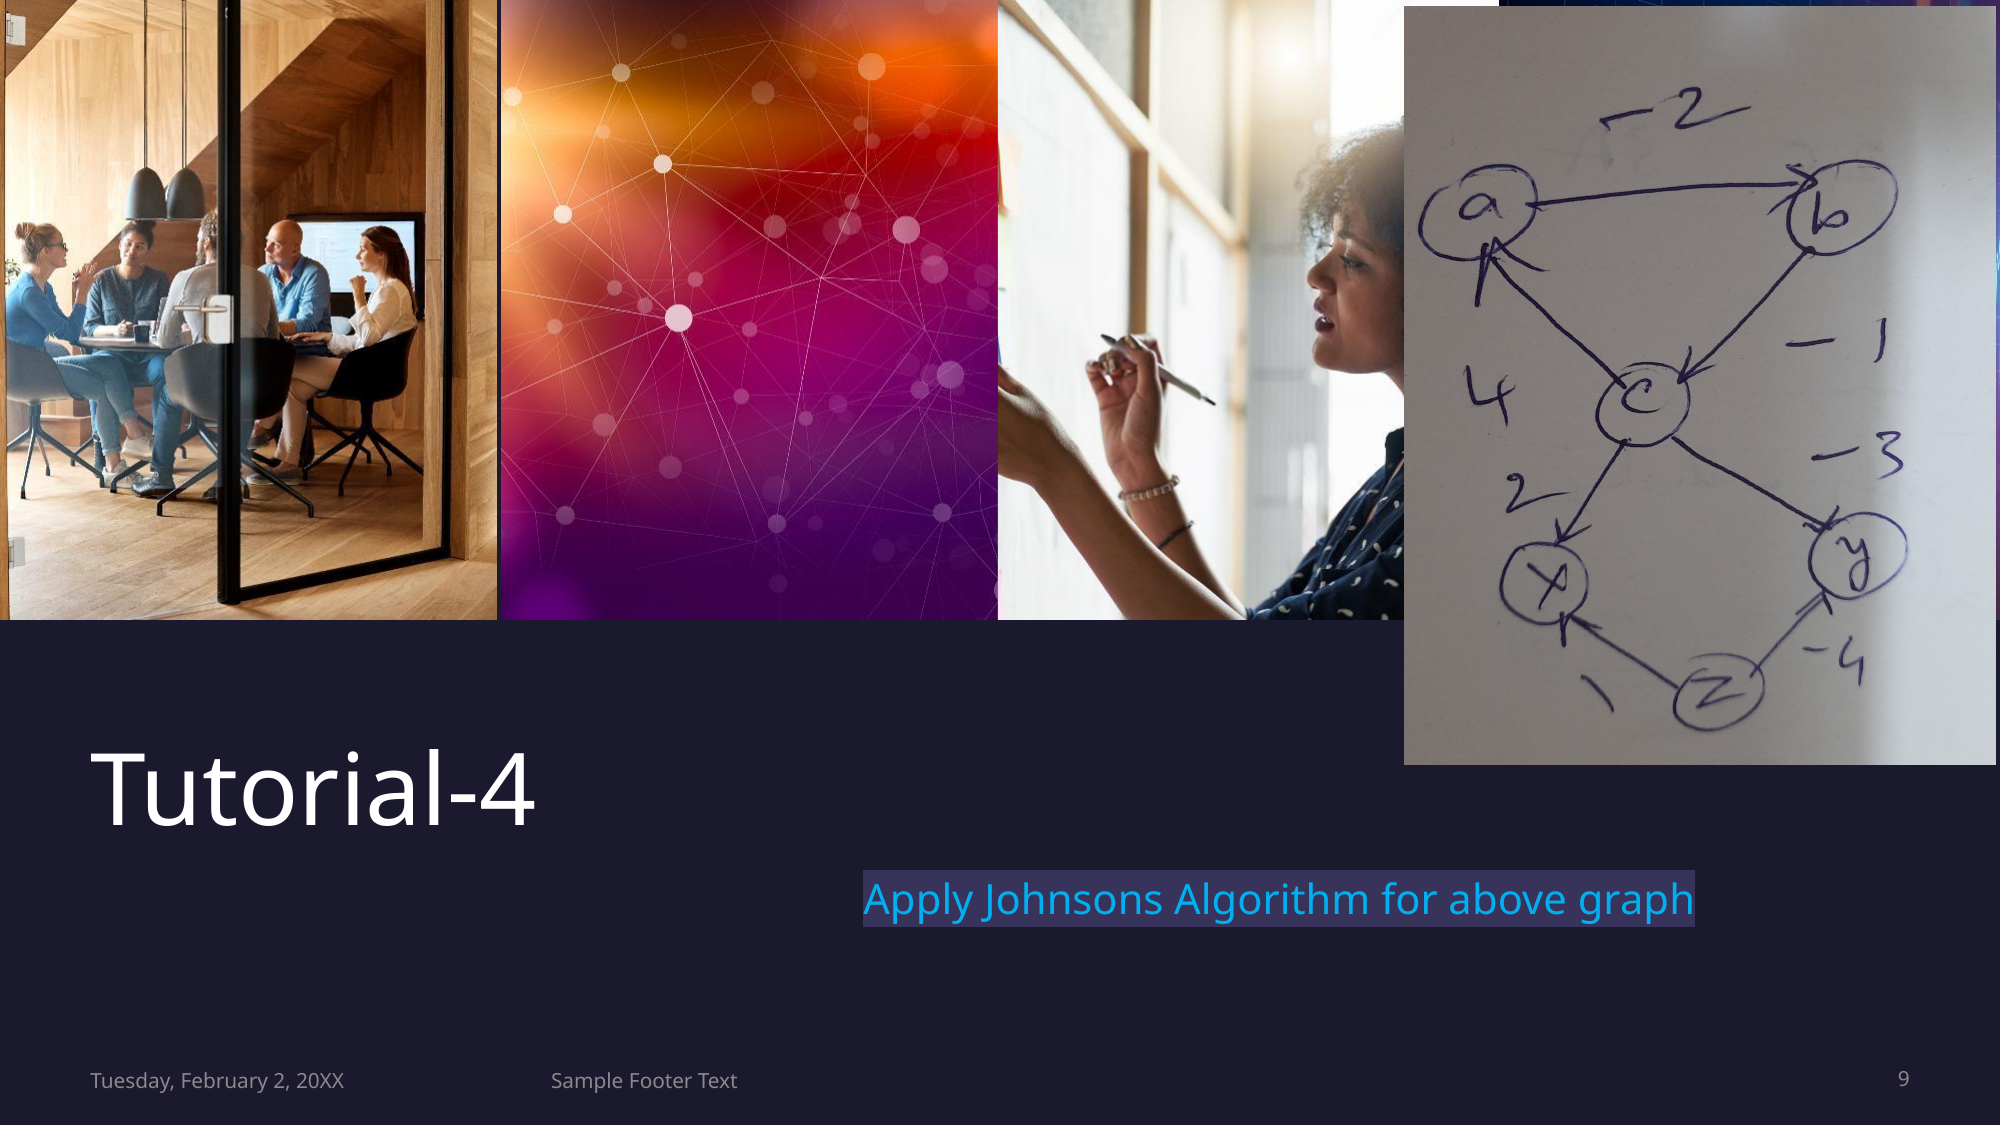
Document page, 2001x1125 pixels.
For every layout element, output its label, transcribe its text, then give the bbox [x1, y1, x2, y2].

picture [500, 0, 2000, 765]
footer Sample Footer Text [551, 1067, 1598, 1093]
list Apply Johnsons Algorithm for above graph [863, 739, 1884, 1040]
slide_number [90, 1067, 522, 1093]
slide_number 9 [1632, 1067, 1910, 1093]
picture [0, 0, 497, 620]
title Tutorial-4 [90, 739, 829, 996]
